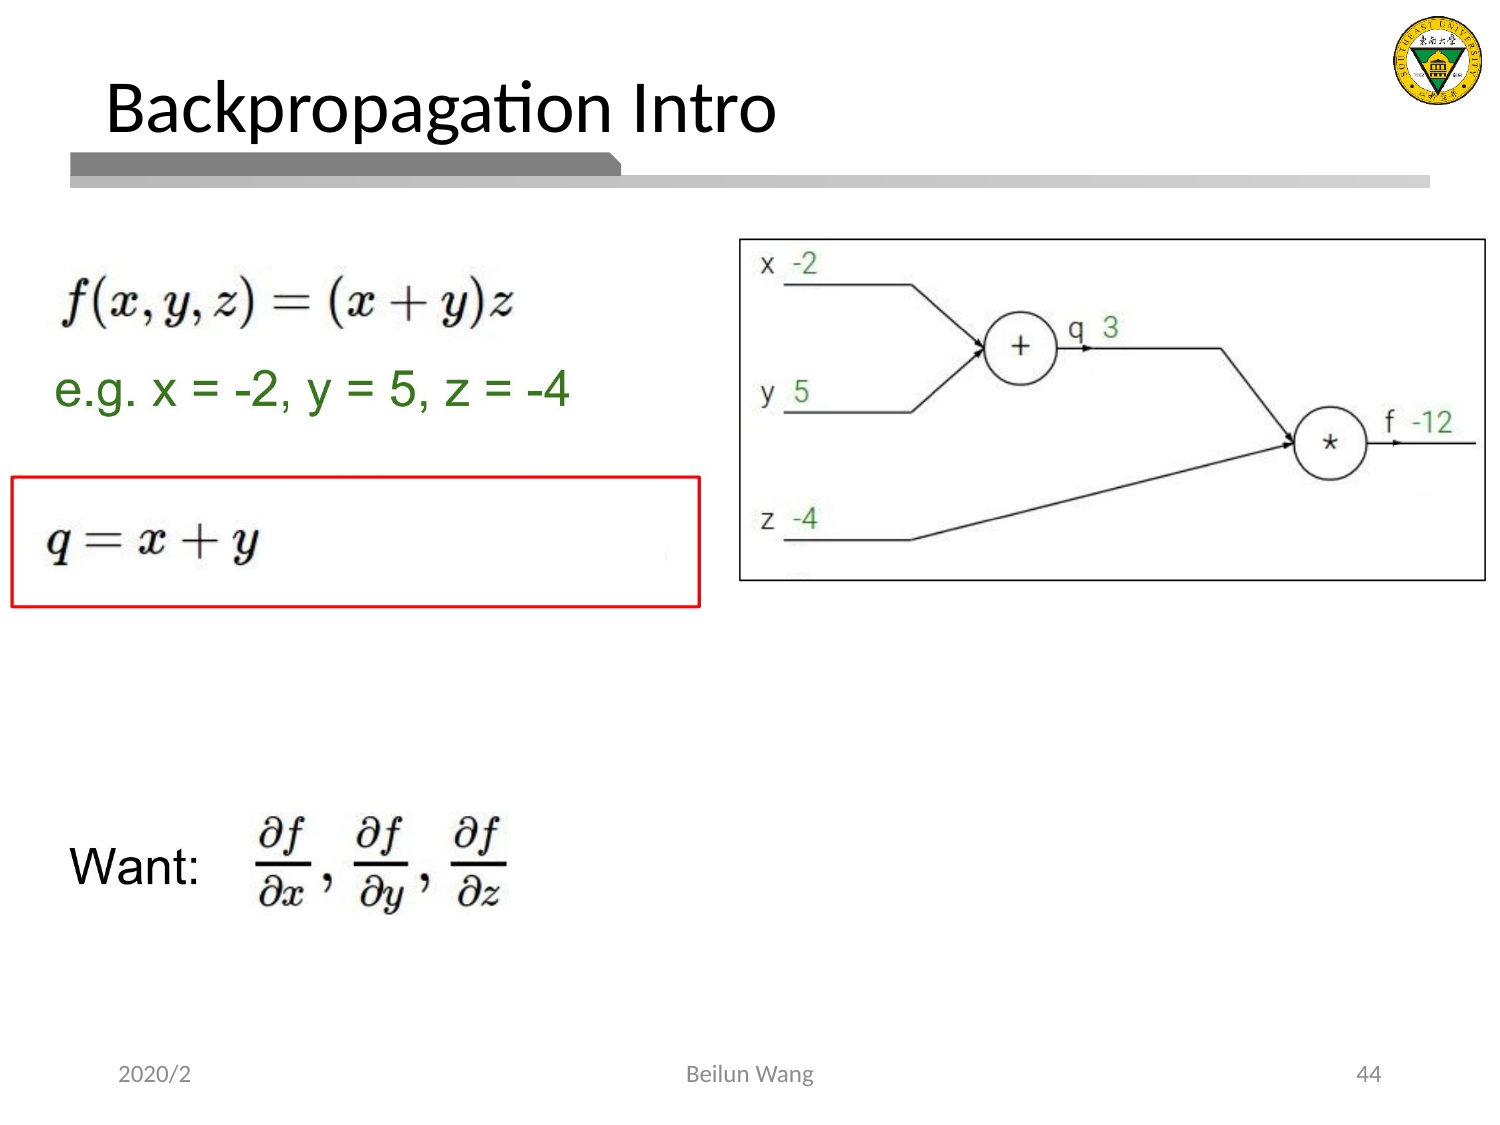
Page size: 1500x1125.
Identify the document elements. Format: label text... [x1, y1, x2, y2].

slide_number 44 [1059, 1042, 1397, 1103]
picture [1393, 16, 1482, 105]
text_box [9, 235, 1487, 918]
footer Beilun Wang [496, 1042, 1004, 1103]
slide_number 2020/2 [103, 1042, 441, 1103]
title Backpropagation Intro [90, 59, 1349, 156]
